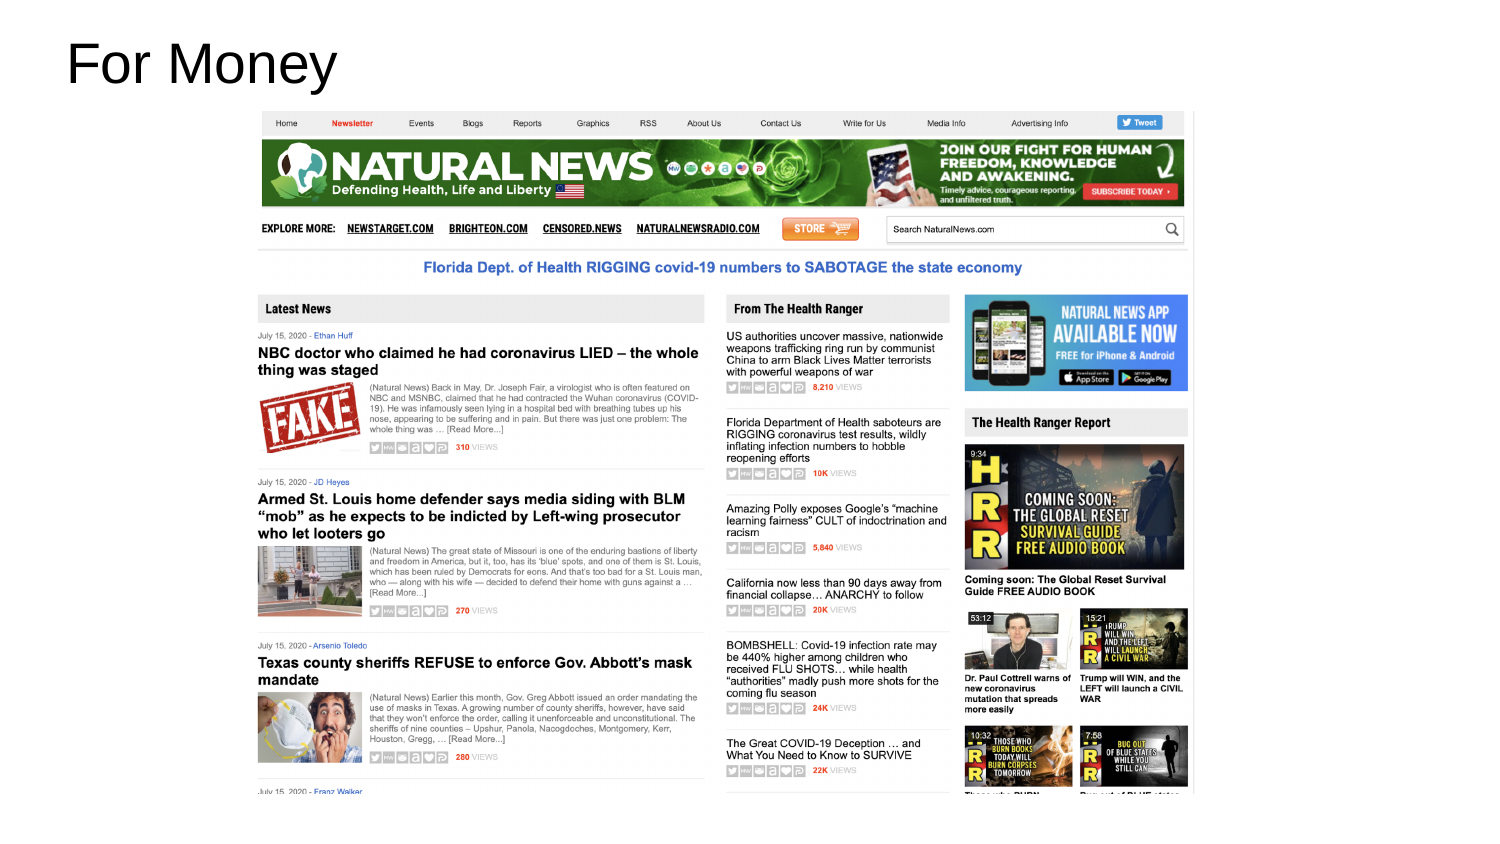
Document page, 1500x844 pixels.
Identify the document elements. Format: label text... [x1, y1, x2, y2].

title For Money [51, 17, 1449, 112]
picture [257, 110, 1195, 794]
